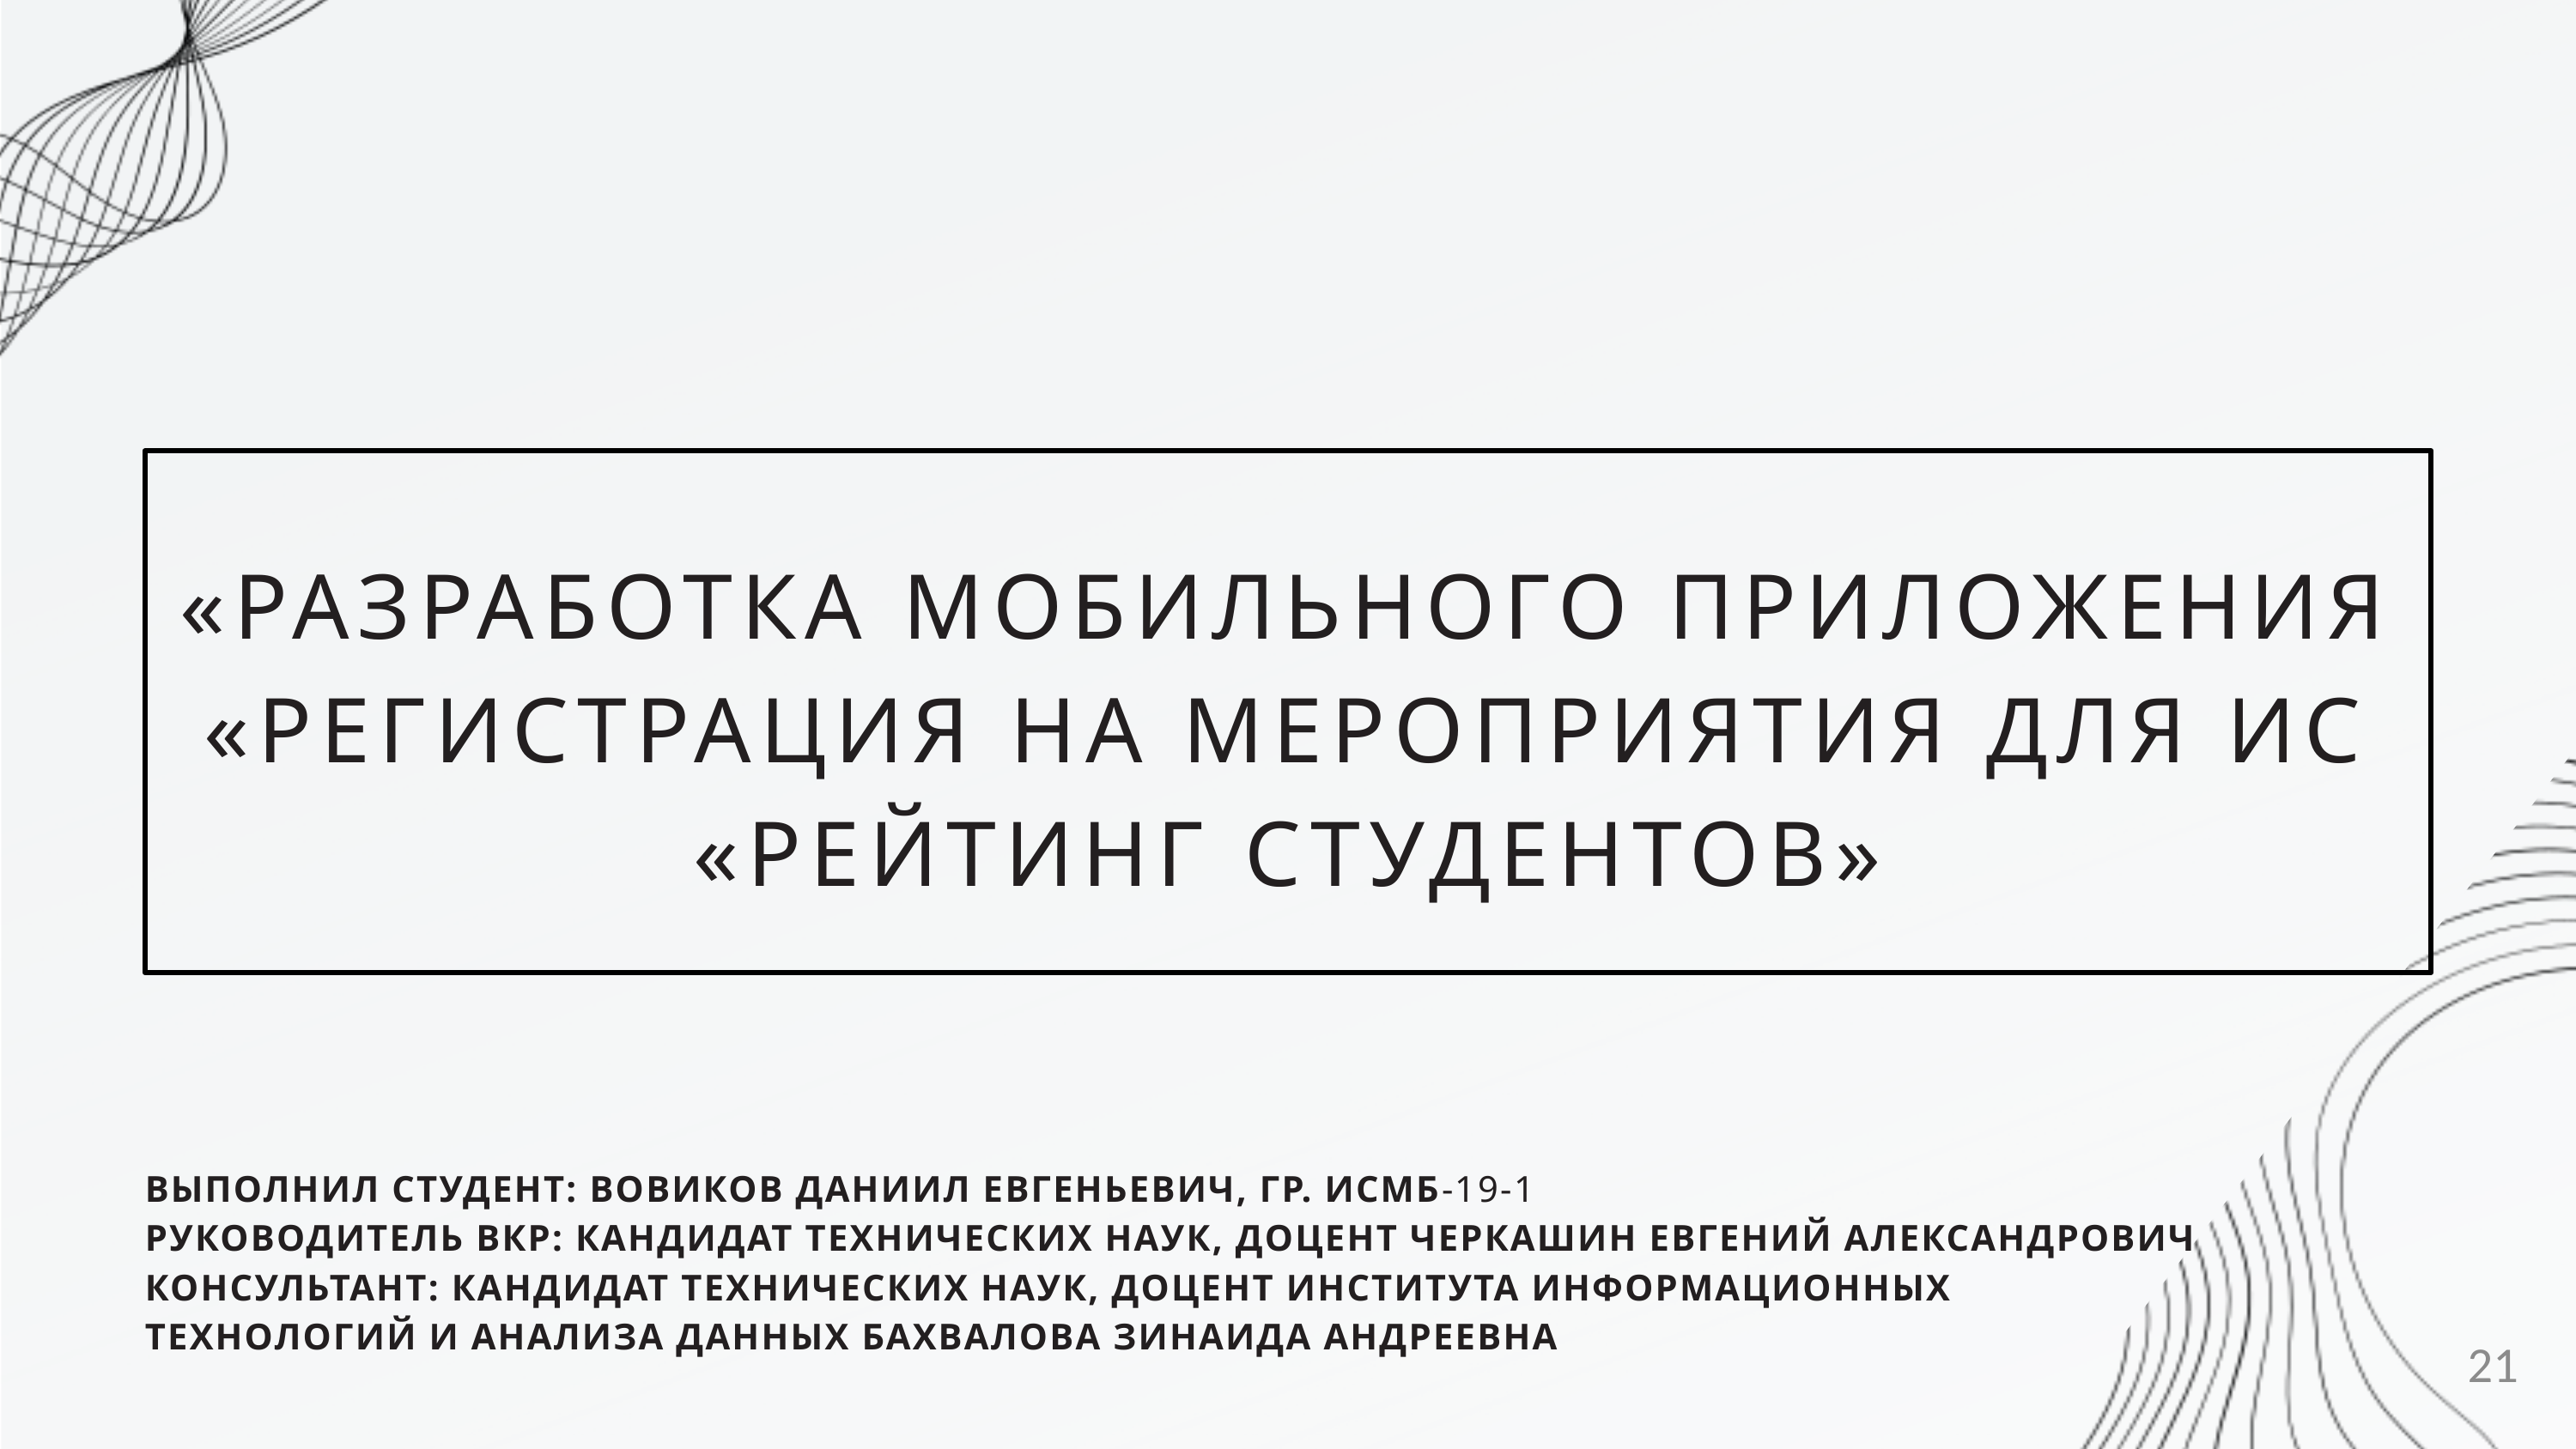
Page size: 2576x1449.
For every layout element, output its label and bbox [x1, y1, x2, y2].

picture [0, 0, 2576, 1449]
text_box [144, 451, 2432, 973]
